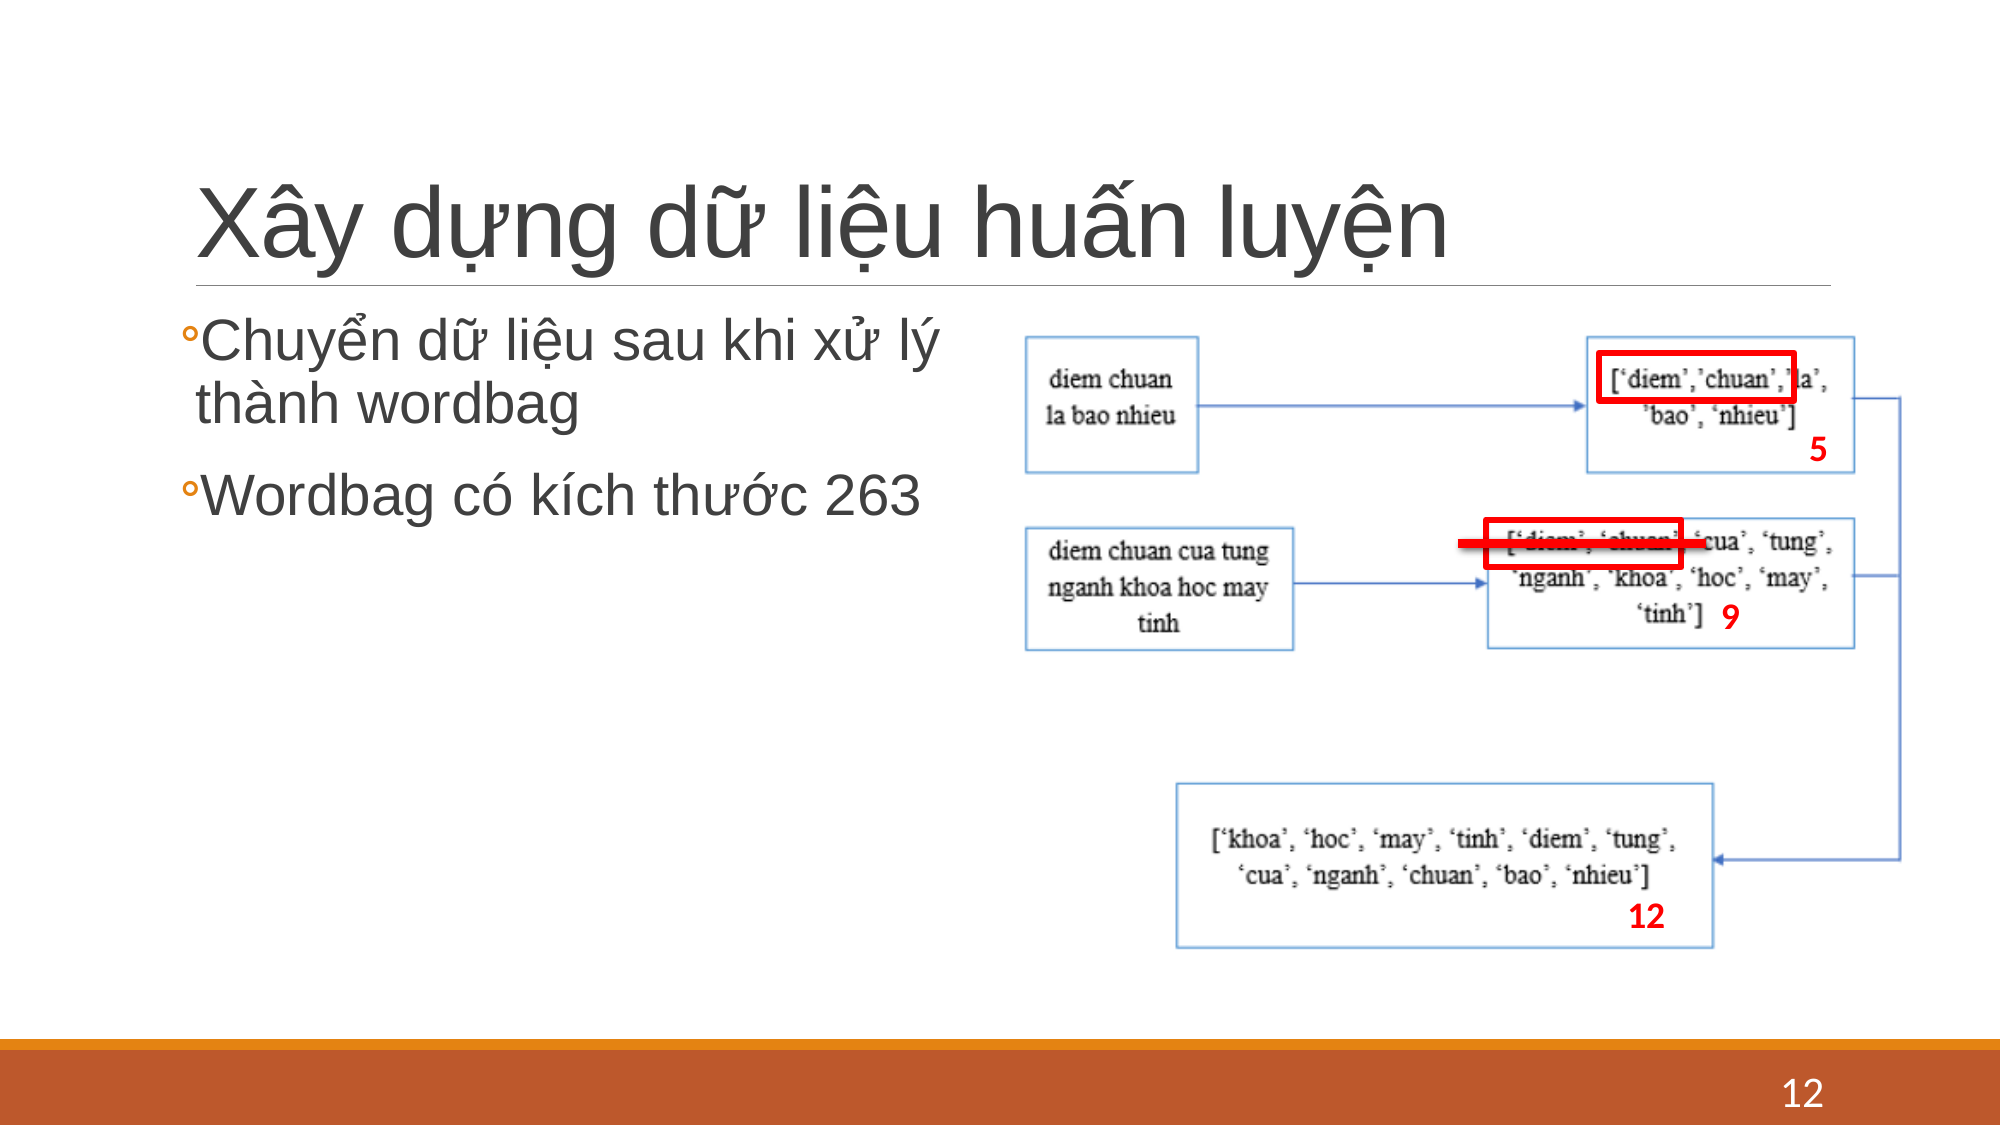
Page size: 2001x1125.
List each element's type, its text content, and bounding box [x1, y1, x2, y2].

title Xây dựng dữ liệu huấn luyện [180, 47, 1830, 285]
list Chuyển dữ liệu sau khi xử lý thành wordbag Wordbag có kích thước 263 [180, 302, 990, 963]
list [1014, 326, 1907, 964]
slide_number 12 [1624, 1059, 1840, 1120]
